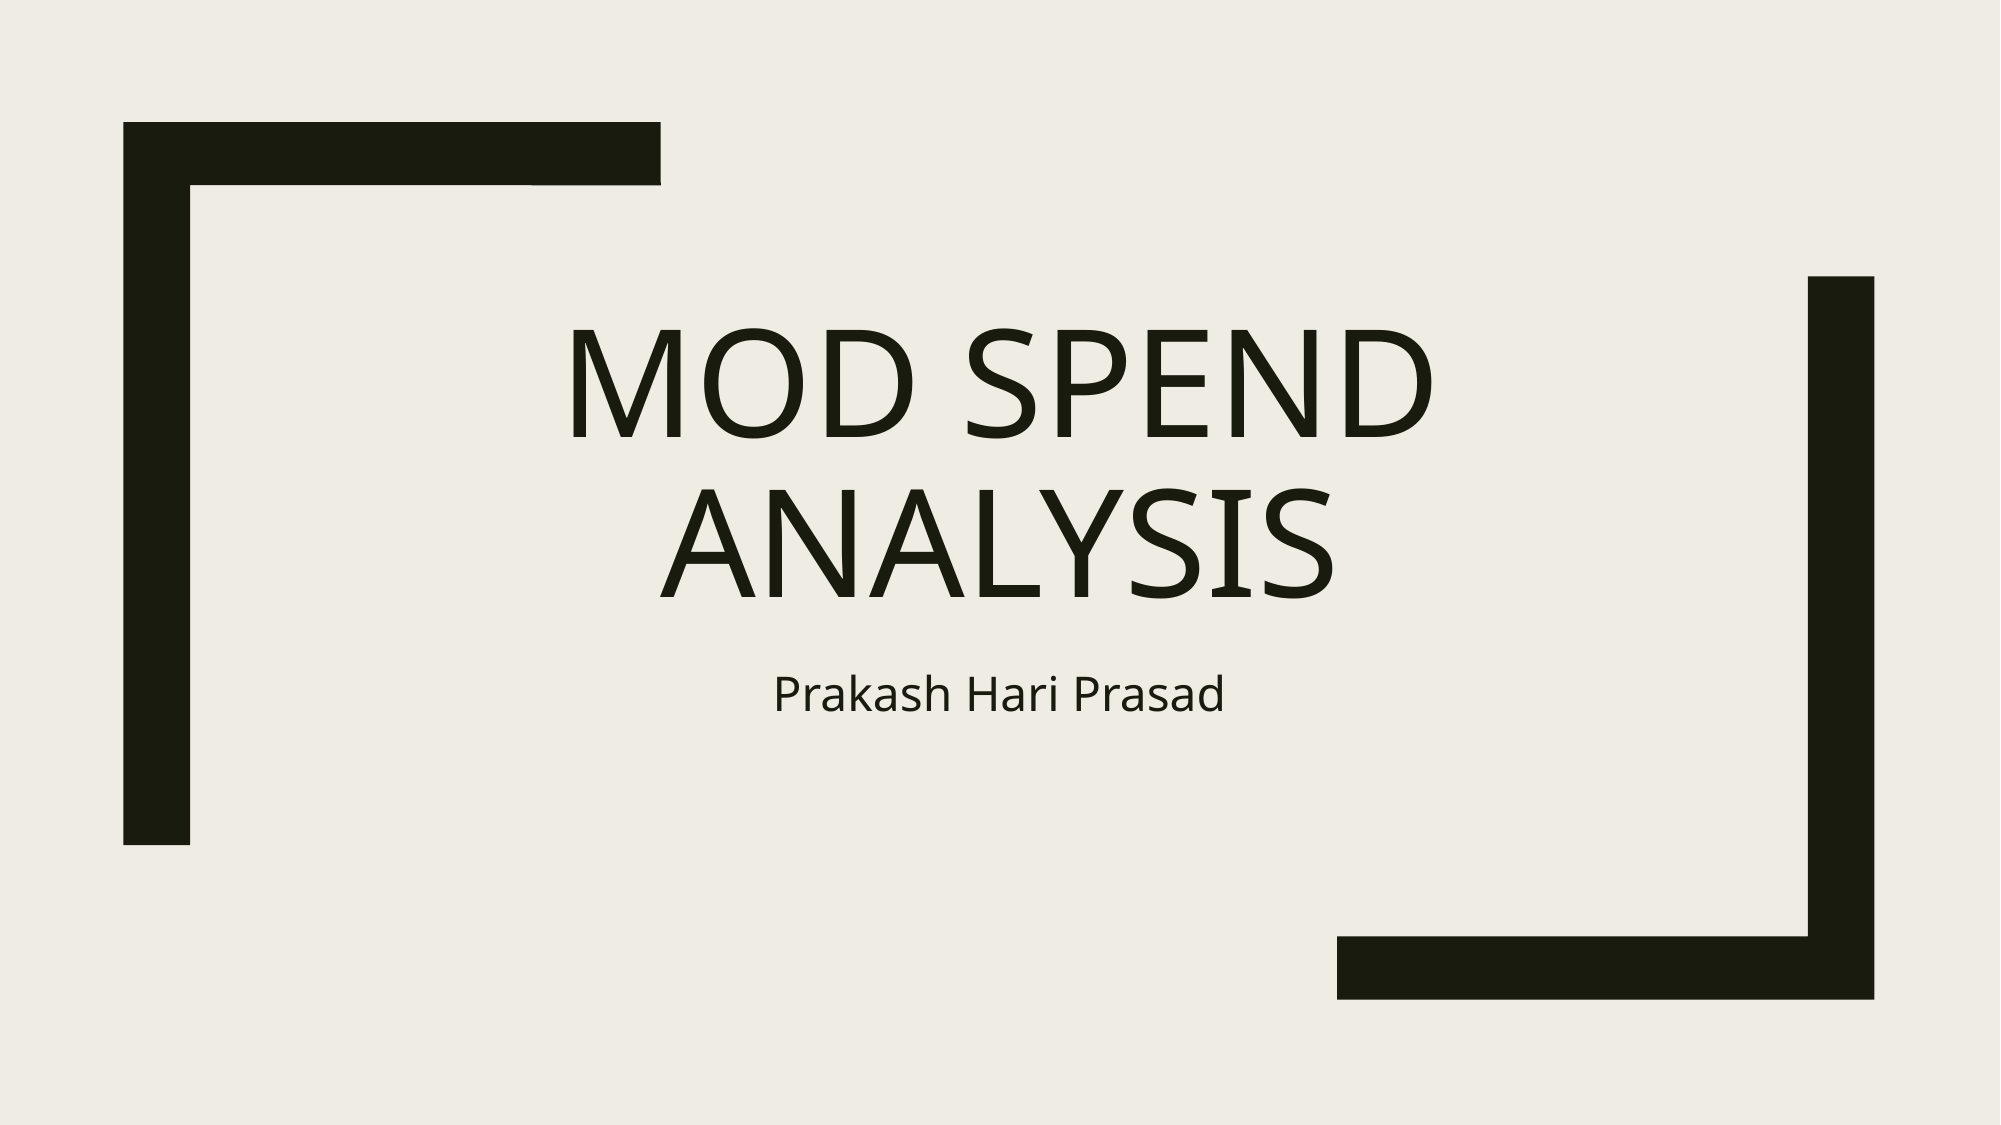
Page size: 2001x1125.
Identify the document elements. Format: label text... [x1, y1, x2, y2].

title MOD Spend Analysis [314, 293, 1686, 638]
subtitle Prakash Hari Prasad [439, 649, 1561, 828]
